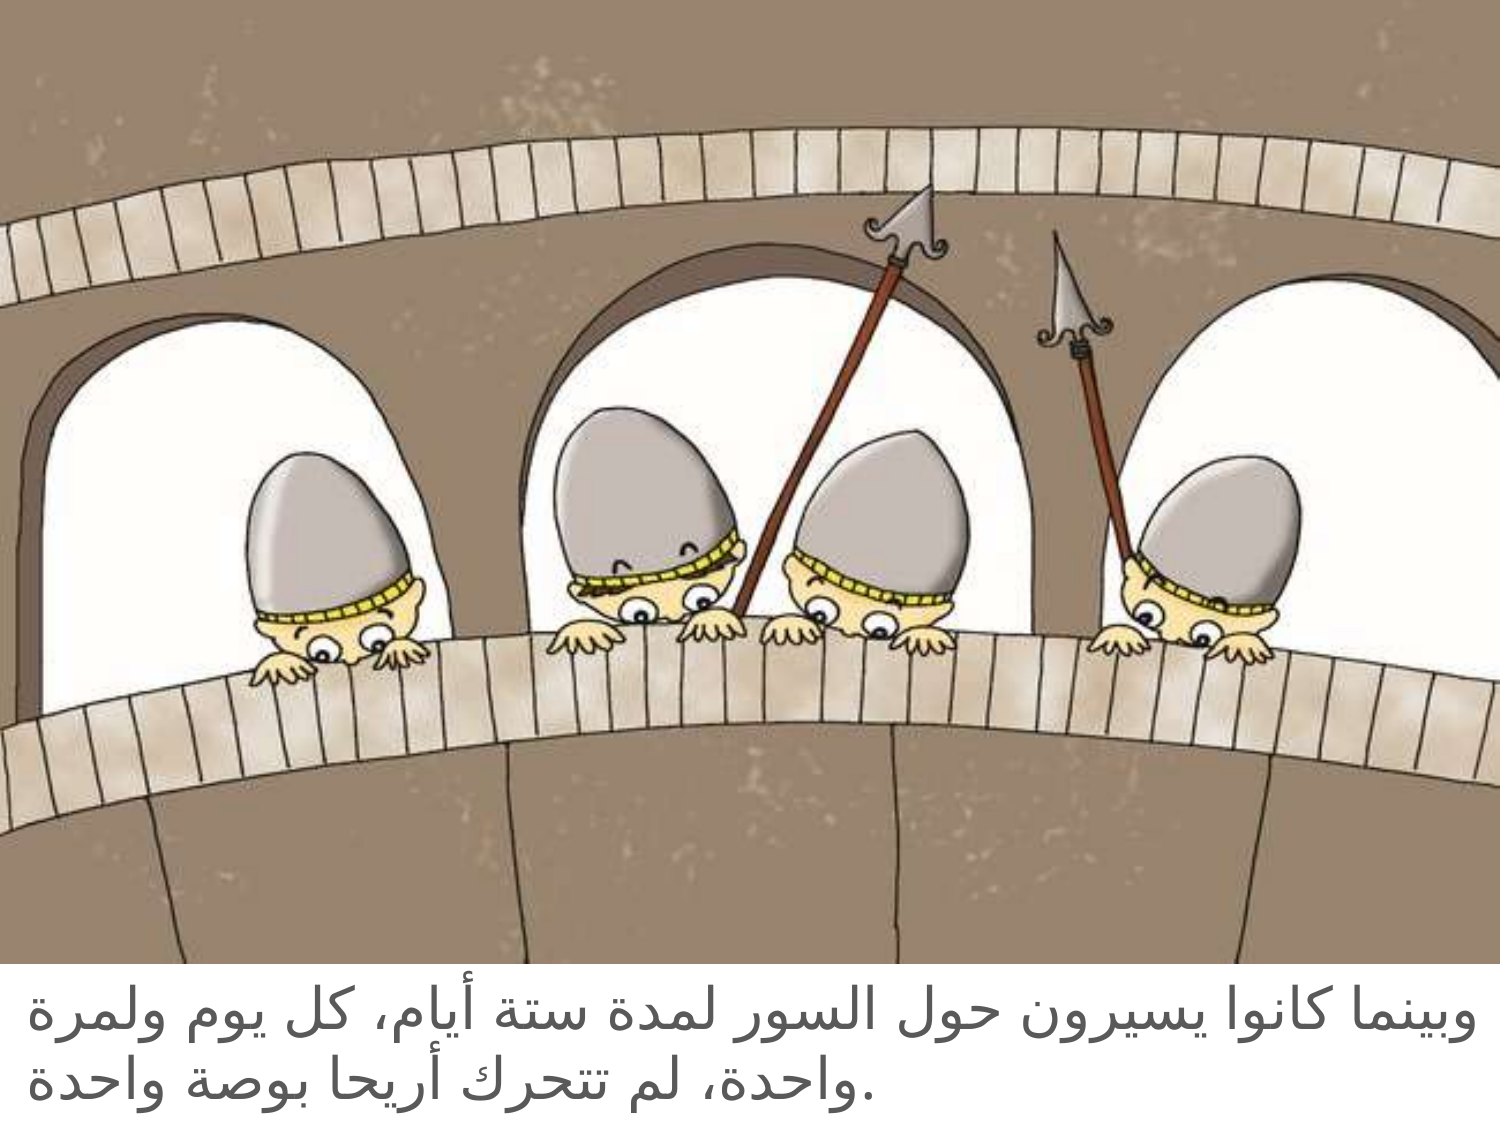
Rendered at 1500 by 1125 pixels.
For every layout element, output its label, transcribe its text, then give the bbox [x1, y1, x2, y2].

text_box وبينما كانوا يسيرون حول السور لمدة ستة أيام، كل يوم ولمرة واحدة، لم تتحرك أريحا بوصة واحدة. [11, 972, 1498, 1119]
picture [0, 0, 1500, 965]
